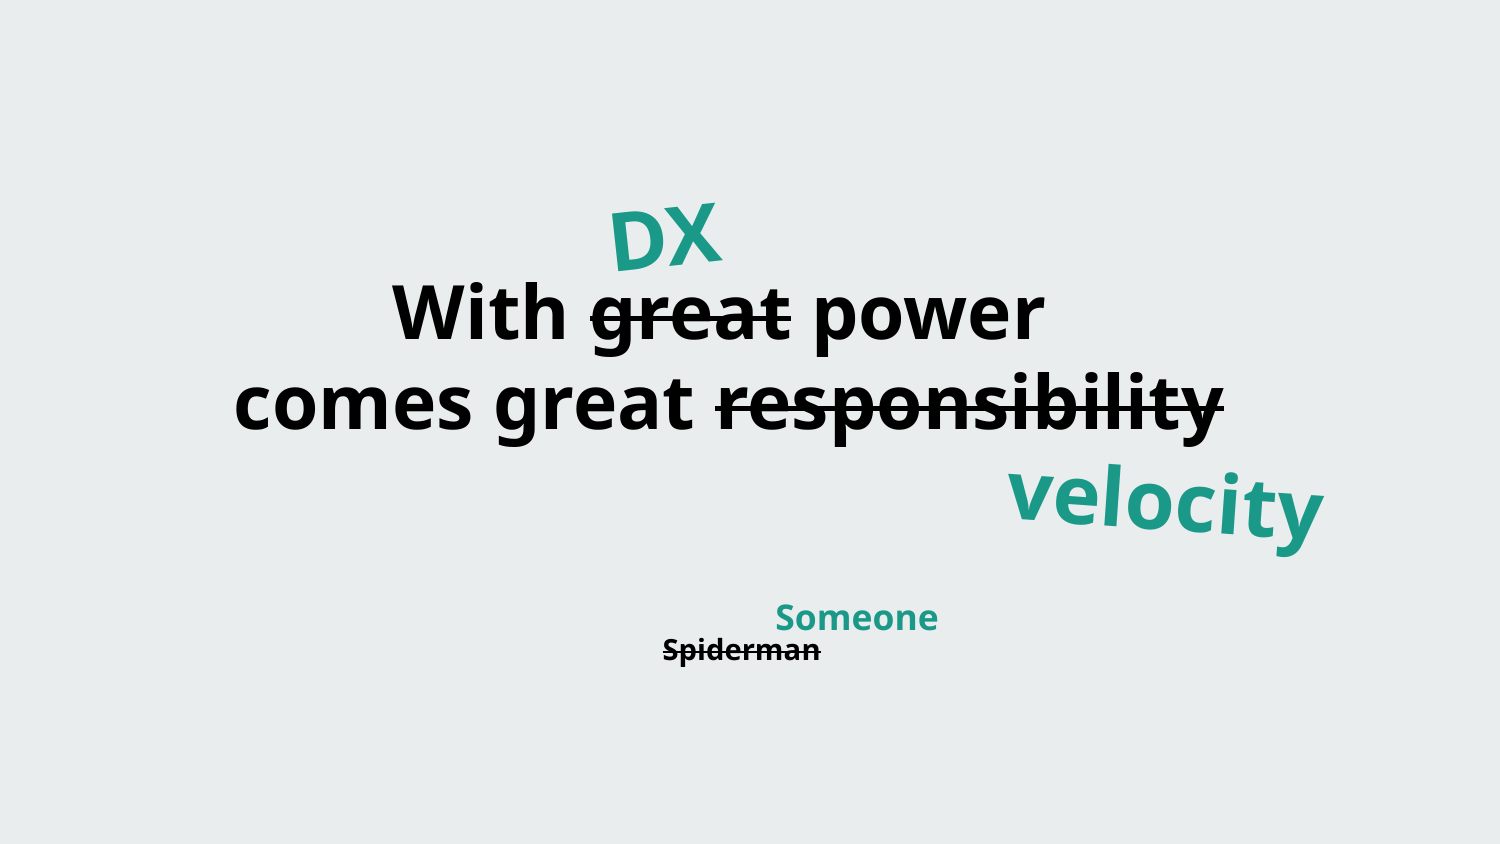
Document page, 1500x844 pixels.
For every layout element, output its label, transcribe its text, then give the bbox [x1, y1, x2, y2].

text_box DX [585, 159, 768, 306]
text_box Someone [760, 580, 1088, 653]
title With great power comes great responsibility [154, 249, 1285, 499]
text_box Spiderman [647, 616, 844, 682]
text_box velocity [987, 421, 1380, 577]
